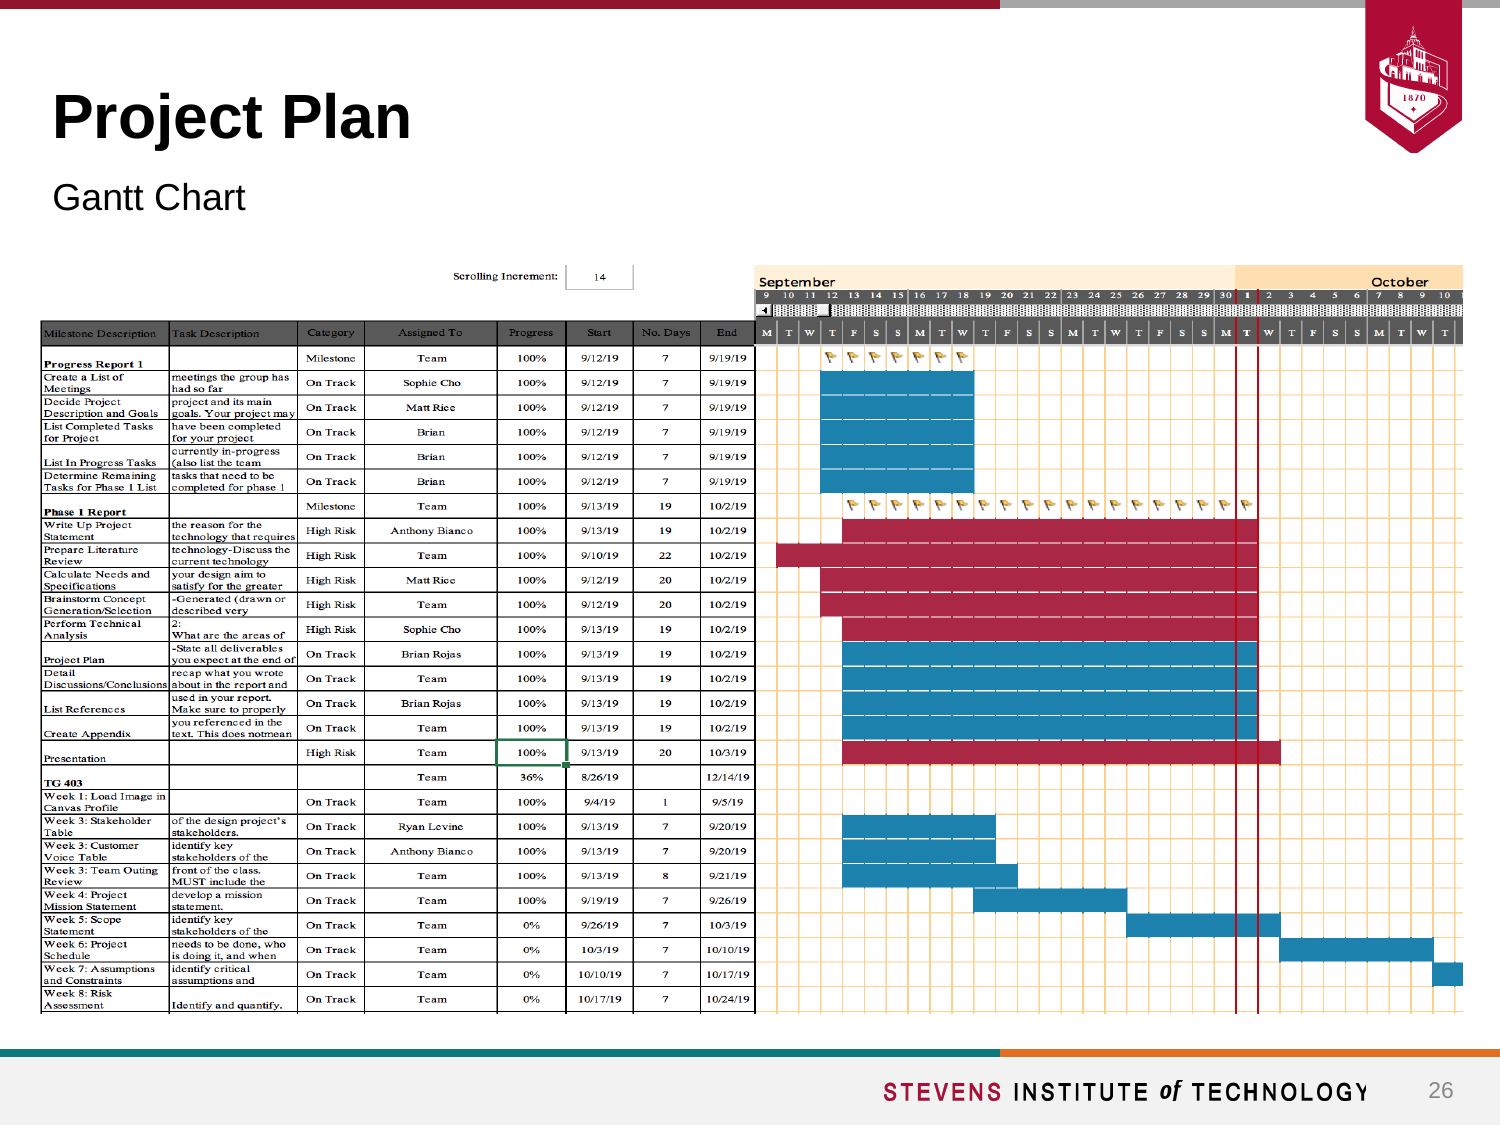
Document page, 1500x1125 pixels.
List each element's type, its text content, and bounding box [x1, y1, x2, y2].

title Project Plan [37, 68, 1236, 157]
picture [36, 265, 1464, 1015]
picture [884, 1080, 1366, 1101]
list Gantt Chart [37, 165, 1463, 232]
picture [1365, 0, 1462, 153]
slide_number 26 [1401, 1059, 1481, 1120]
